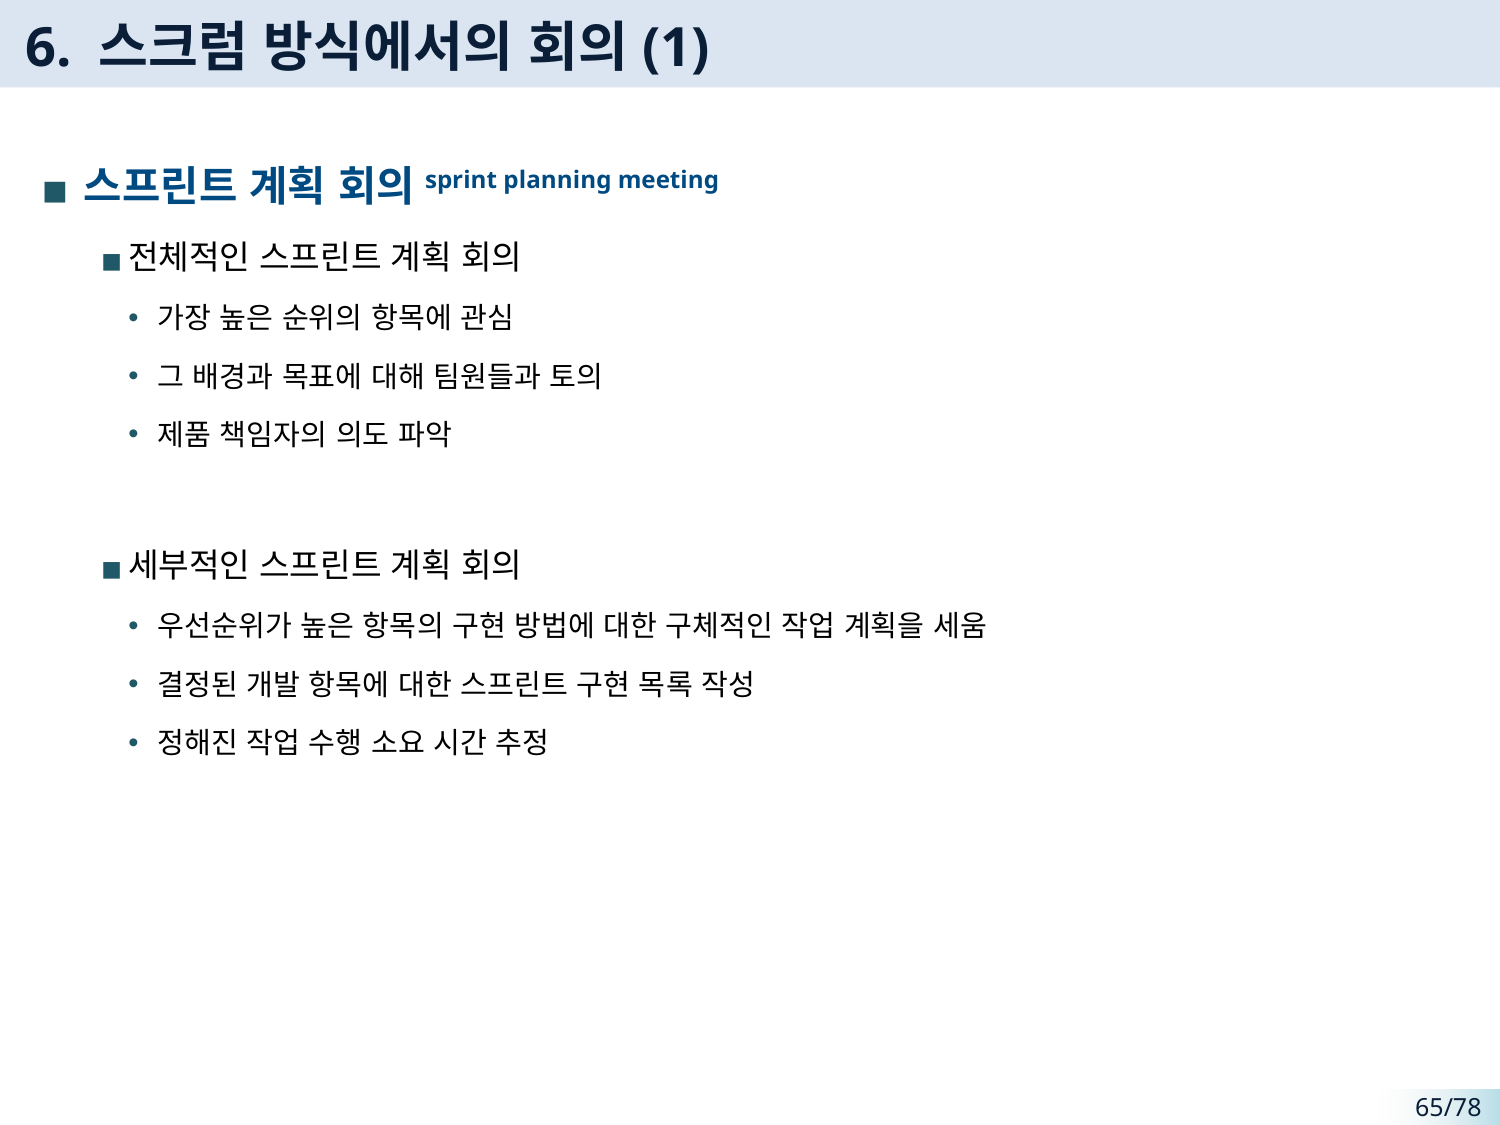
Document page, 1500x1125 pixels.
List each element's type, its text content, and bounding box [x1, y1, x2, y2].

title 6. 스크럼 방식에서의 회의(1) [10, 5, 1288, 84]
list 스프린트 계획 회의sprint planning meeting 전체적인 스프린트 계획 회의 가장 높은 순위의 항목에 관심 그 배경과 목표에 대해 팀원들과 토의 제품 책임자의 의도 파악 세부적인 스프린트 계획 회의 우선순위가 높은 항목의 구현 방법에 대한 구체적인 작업 계획을 세움 결정된 개발 항목에 대한 스프린트 구현 목록 작성 정해진 작업 수행 소요 시간 추정 [10, 126, 1481, 1057]
